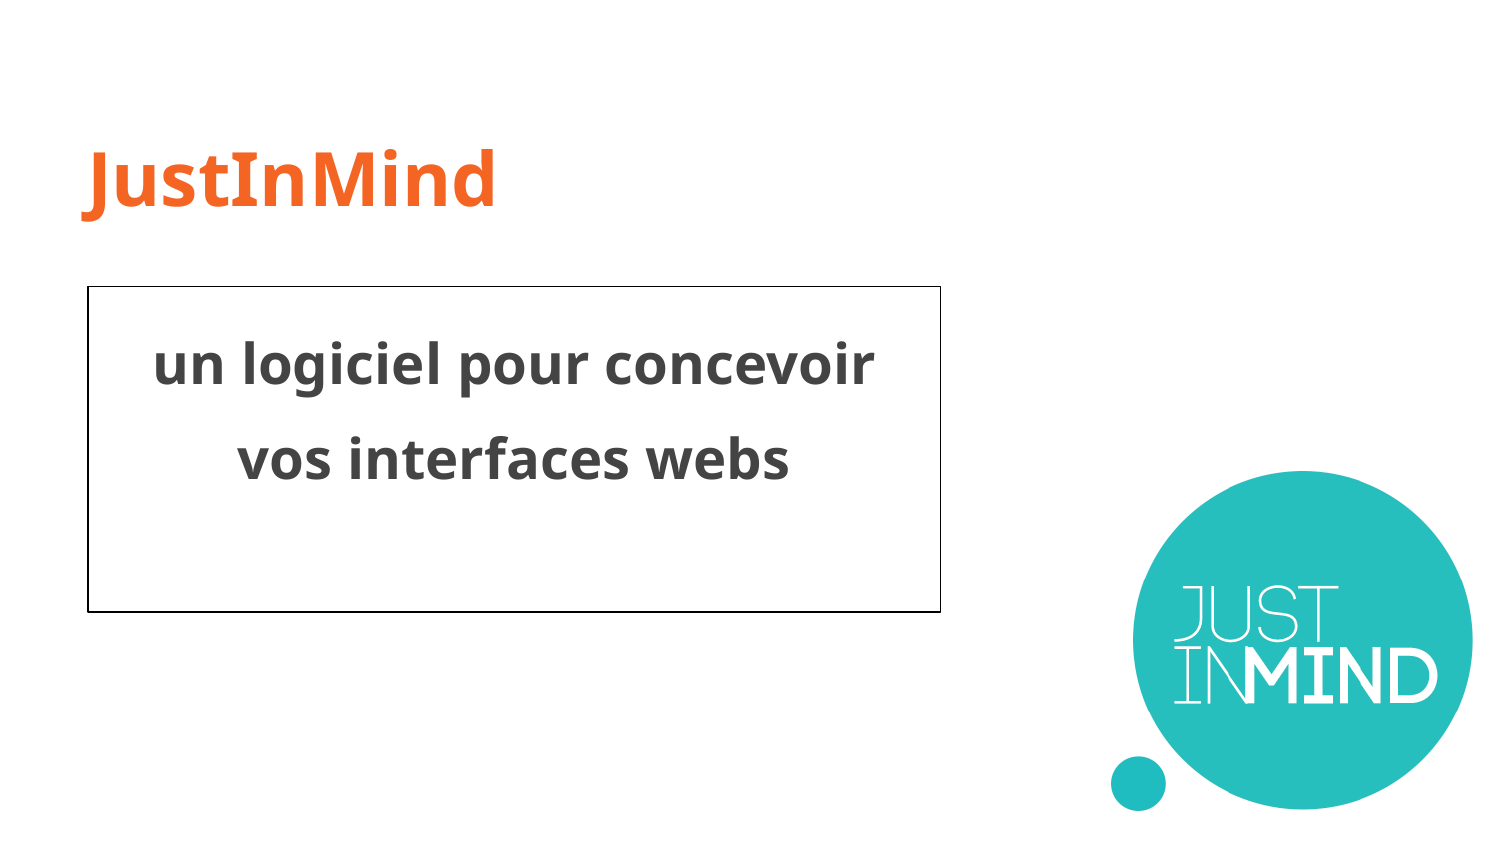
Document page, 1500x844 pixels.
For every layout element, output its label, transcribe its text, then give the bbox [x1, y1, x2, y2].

title un logiciel pour concevoir vos interfaces webs [87, 286, 941, 613]
title JustInMind [72, 116, 925, 243]
picture [1089, 445, 1500, 844]
